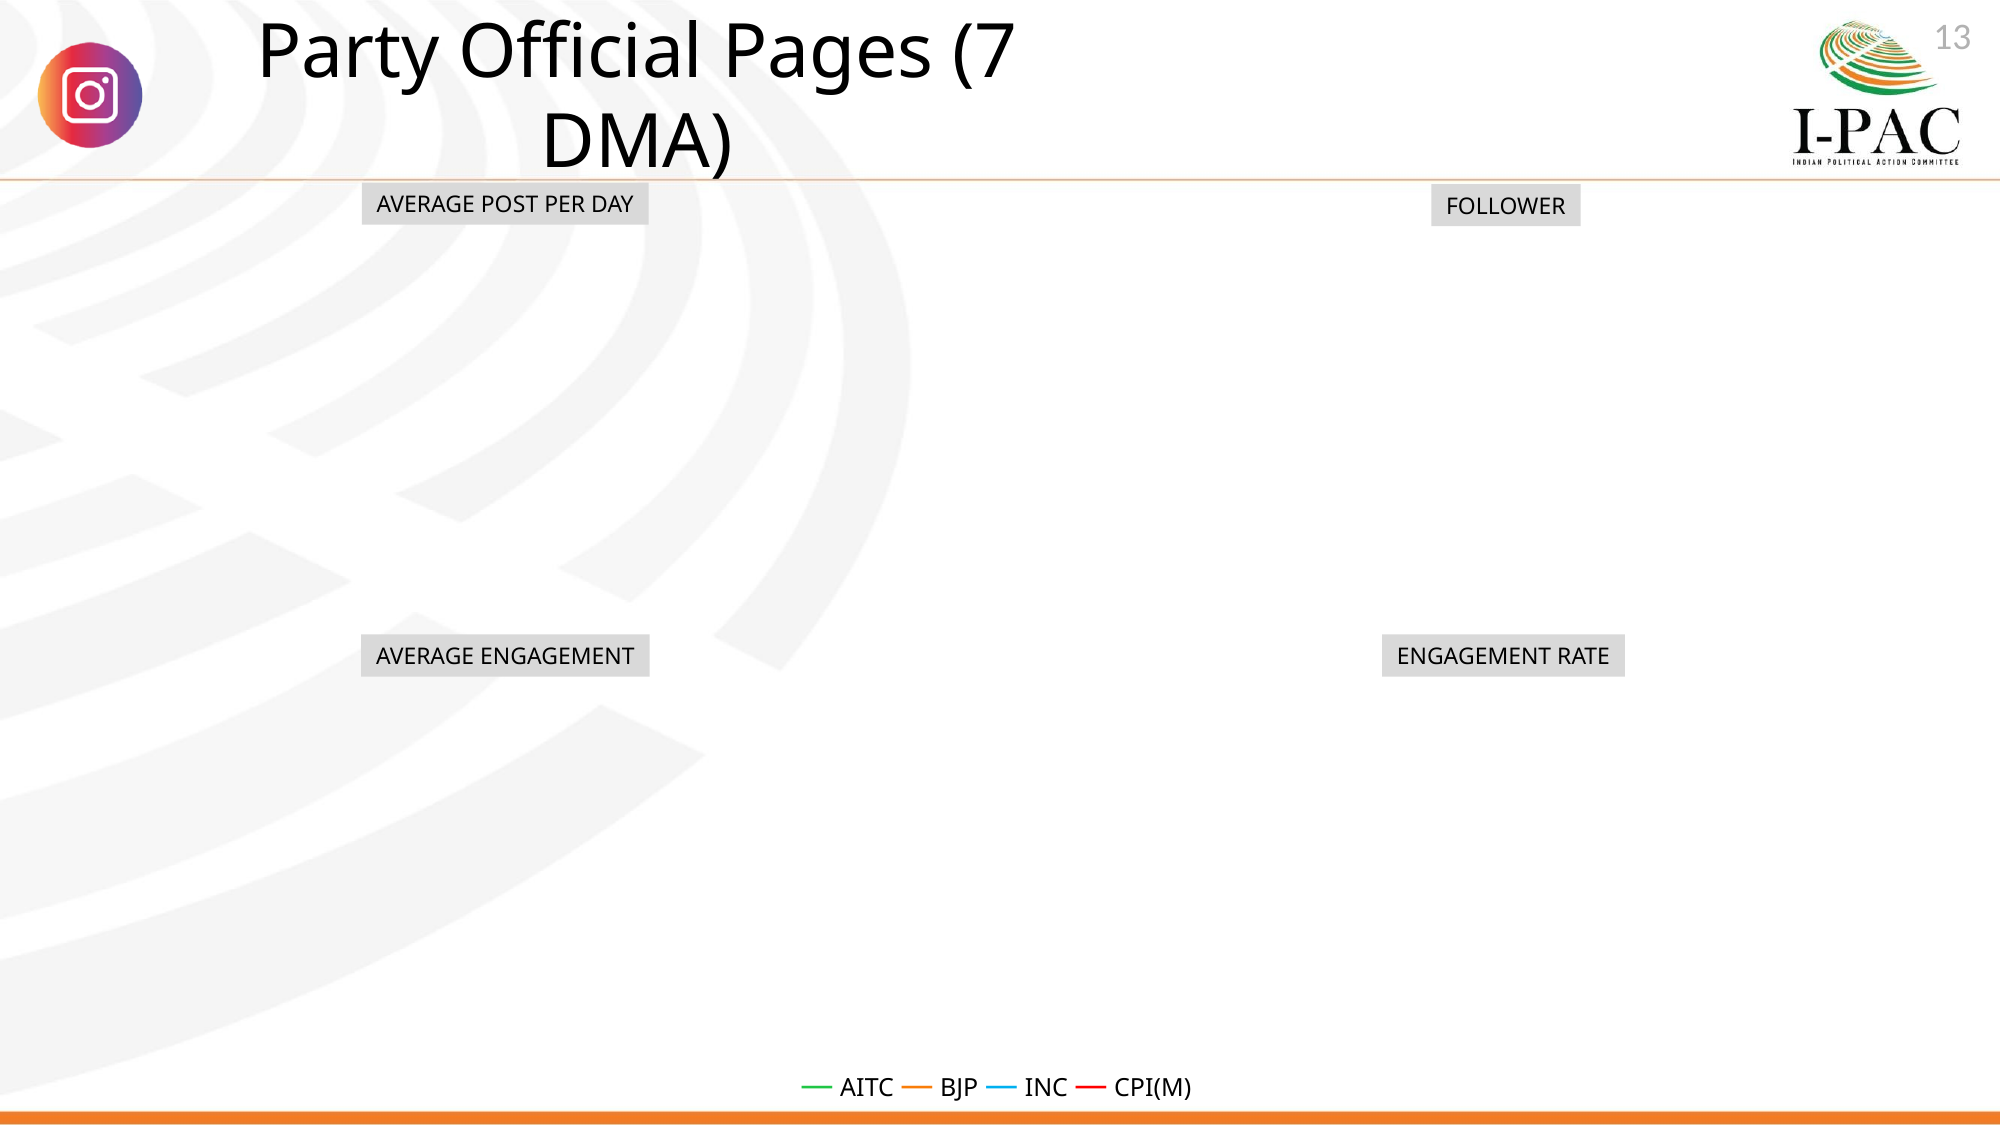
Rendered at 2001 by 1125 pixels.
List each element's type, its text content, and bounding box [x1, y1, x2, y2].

title Party Official Pages (7 DMA) [157, 0, 1114, 187]
text_box — AITC — BJP — INC — CPI(M) [779, 1055, 1213, 1111]
text_box AVERAGE POST PER DAY [361, 187, 649, 225]
text_box AVERAGE ENGAGEMENT [361, 634, 650, 677]
text_box ENGAGEMENT RATE [1382, 634, 1625, 677]
text_box [34, 40, 145, 150]
picture [0, 0, 2000, 1125]
text_box FOLLOWER [1431, 184, 1581, 227]
slide_number 13 [1926, 12, 1972, 58]
